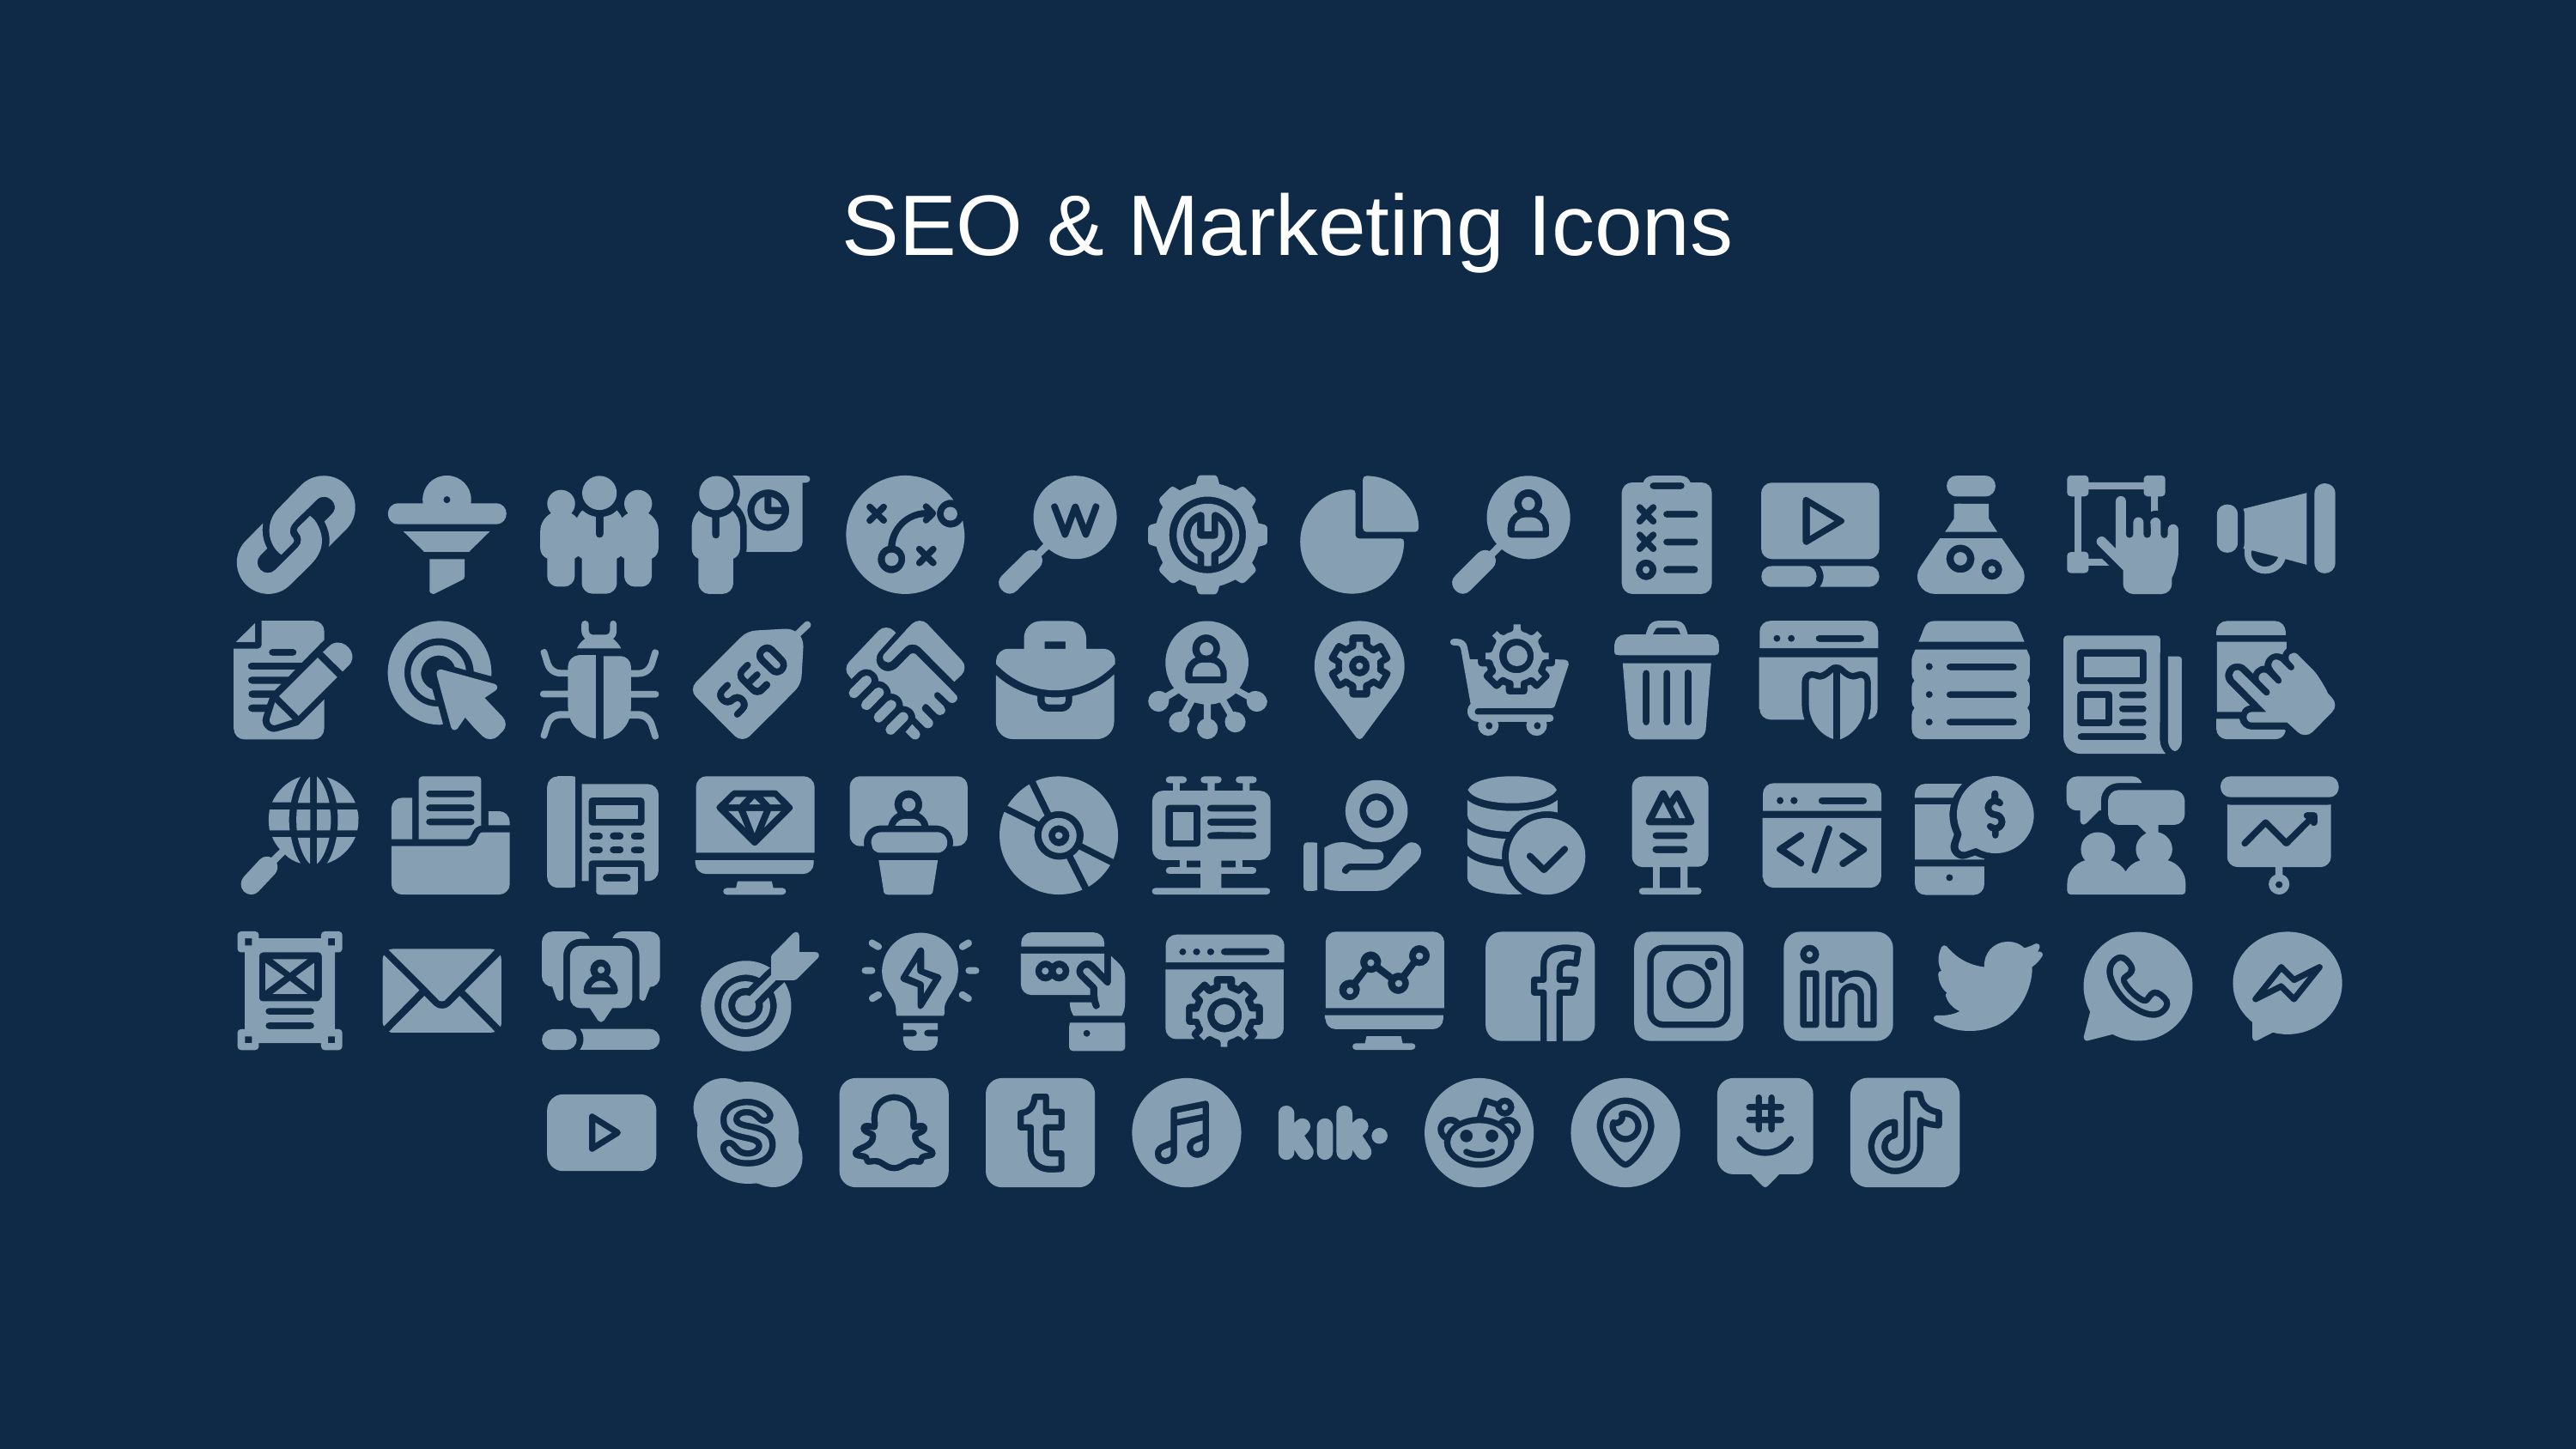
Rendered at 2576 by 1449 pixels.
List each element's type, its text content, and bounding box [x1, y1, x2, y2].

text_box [538, 620, 661, 740]
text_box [387, 621, 507, 740]
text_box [691, 475, 812, 595]
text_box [2067, 475, 2179, 595]
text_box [2233, 931, 2342, 1041]
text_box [693, 1077, 803, 1188]
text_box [845, 620, 966, 740]
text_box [1759, 620, 1879, 740]
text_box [695, 775, 815, 895]
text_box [1911, 621, 2031, 740]
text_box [237, 931, 343, 1051]
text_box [1314, 621, 1405, 740]
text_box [539, 476, 659, 594]
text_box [2216, 482, 2336, 574]
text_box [1621, 475, 1712, 595]
text_box [1934, 941, 2043, 1032]
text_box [700, 931, 821, 1052]
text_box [1911, 475, 2030, 595]
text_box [391, 776, 510, 895]
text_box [2083, 931, 2193, 1041]
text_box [1449, 624, 1570, 737]
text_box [1299, 476, 1419, 594]
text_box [1424, 1077, 1534, 1188]
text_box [999, 776, 1119, 895]
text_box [541, 931, 661, 1051]
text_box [1613, 620, 1720, 740]
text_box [1762, 783, 1882, 888]
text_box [1150, 776, 1273, 895]
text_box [860, 932, 981, 1052]
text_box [546, 775, 659, 895]
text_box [849, 775, 969, 895]
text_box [1147, 475, 1268, 595]
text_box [1132, 1077, 1242, 1188]
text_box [382, 949, 502, 1034]
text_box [839, 1077, 950, 1188]
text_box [1467, 775, 1586, 895]
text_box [1716, 1077, 1814, 1188]
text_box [1783, 931, 1893, 1041]
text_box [995, 621, 1115, 740]
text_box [1278, 1105, 1388, 1161]
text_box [233, 620, 359, 740]
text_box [1165, 934, 1285, 1047]
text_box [384, 475, 511, 595]
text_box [546, 1094, 657, 1172]
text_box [233, 475, 359, 595]
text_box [1850, 1077, 1960, 1188]
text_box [985, 1077, 1096, 1188]
text_box [999, 476, 1117, 594]
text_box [2066, 776, 2186, 895]
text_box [1631, 776, 1709, 895]
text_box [240, 776, 360, 895]
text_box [1324, 931, 1445, 1051]
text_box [2216, 776, 2342, 895]
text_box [691, 621, 812, 740]
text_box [846, 475, 965, 595]
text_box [1757, 482, 1880, 587]
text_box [2063, 606, 2183, 755]
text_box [2215, 621, 2336, 740]
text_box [1020, 931, 1126, 1052]
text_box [1147, 621, 1268, 740]
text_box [1447, 476, 1571, 595]
title SEO & Marketing Icons [204, 143, 2372, 280]
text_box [1571, 1077, 1680, 1188]
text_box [1914, 775, 2034, 895]
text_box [1303, 779, 1423, 891]
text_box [1633, 931, 1744, 1041]
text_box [1485, 931, 1595, 1041]
